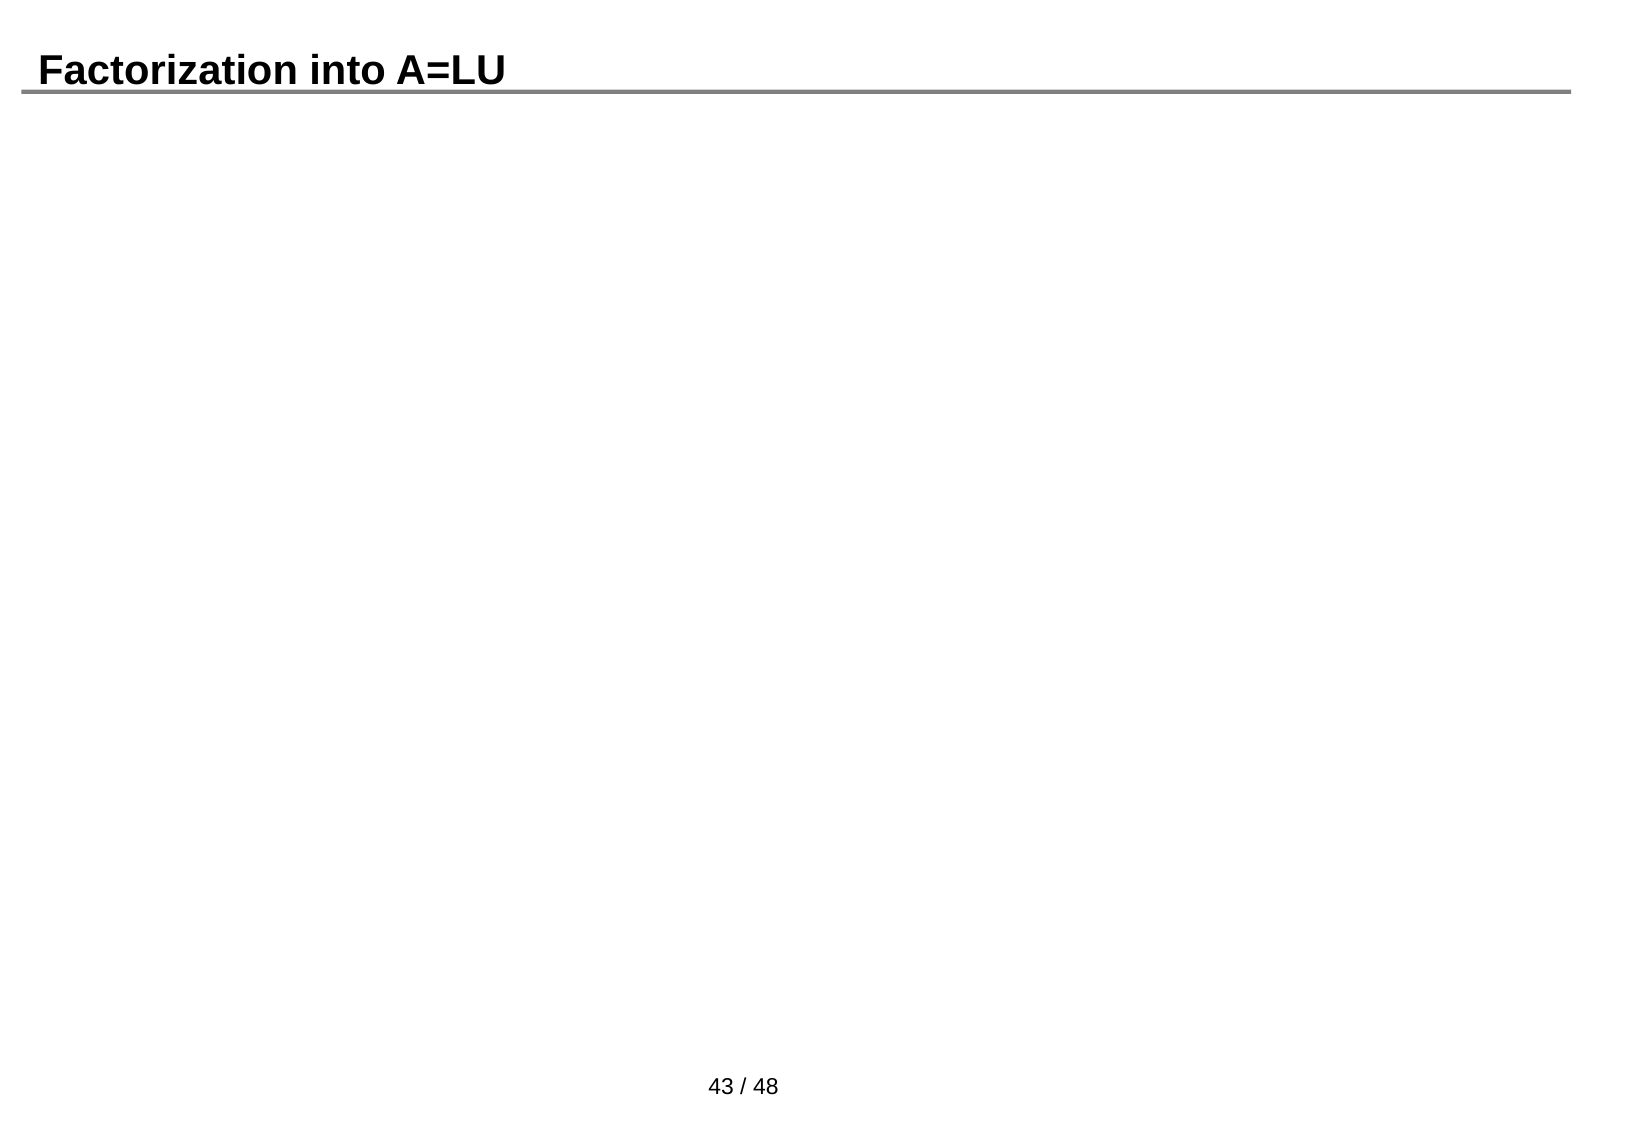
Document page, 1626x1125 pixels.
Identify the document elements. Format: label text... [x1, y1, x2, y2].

title Factorization into A=LU [22, 21, 1179, 91]
